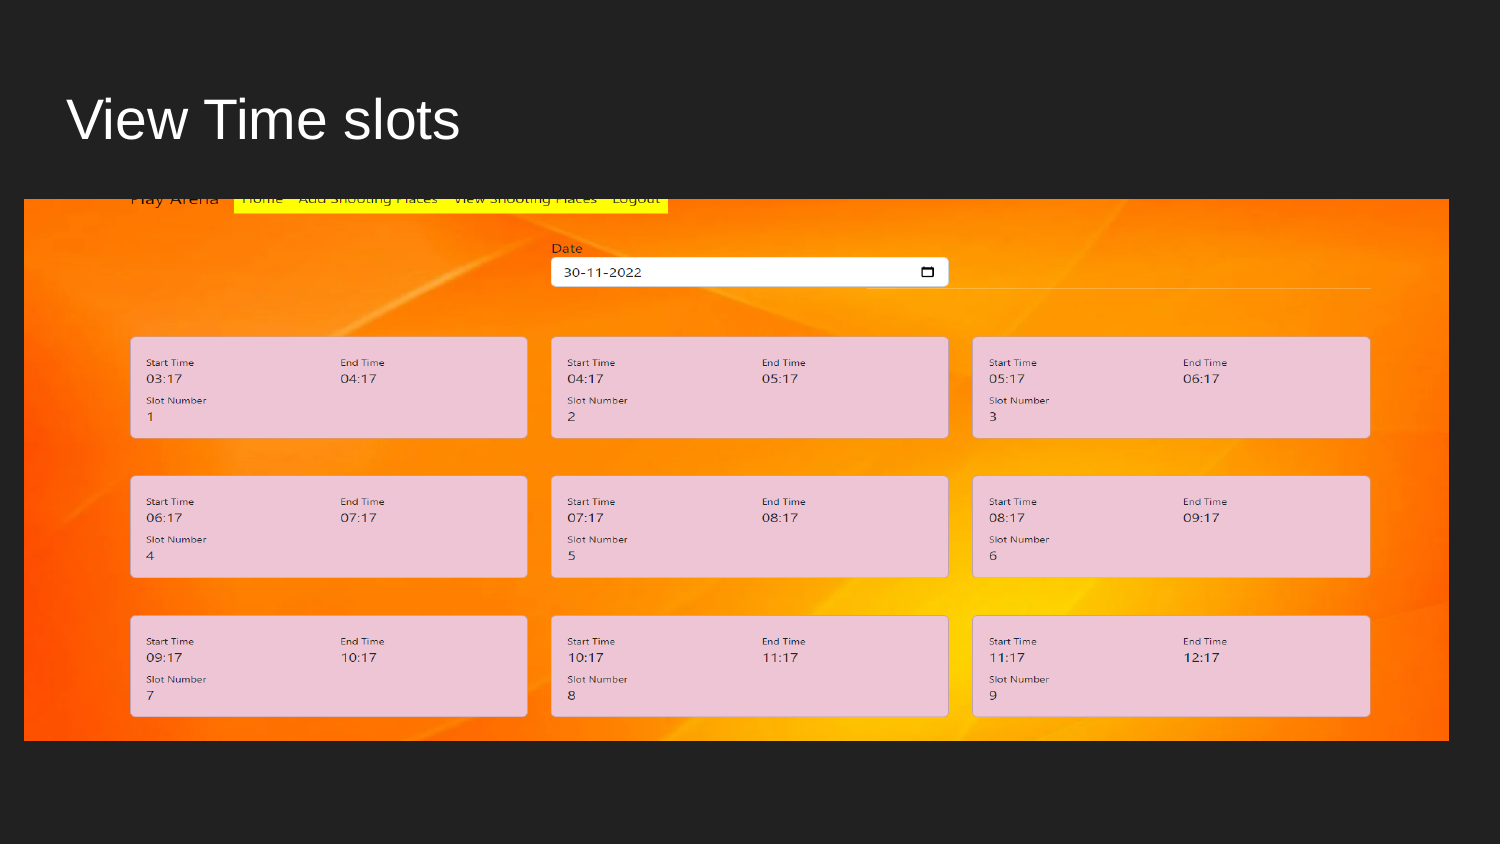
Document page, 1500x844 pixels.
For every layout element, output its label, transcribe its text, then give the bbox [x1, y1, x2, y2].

title View Time slots [51, 72, 1449, 167]
picture [24, 199, 1450, 741]
